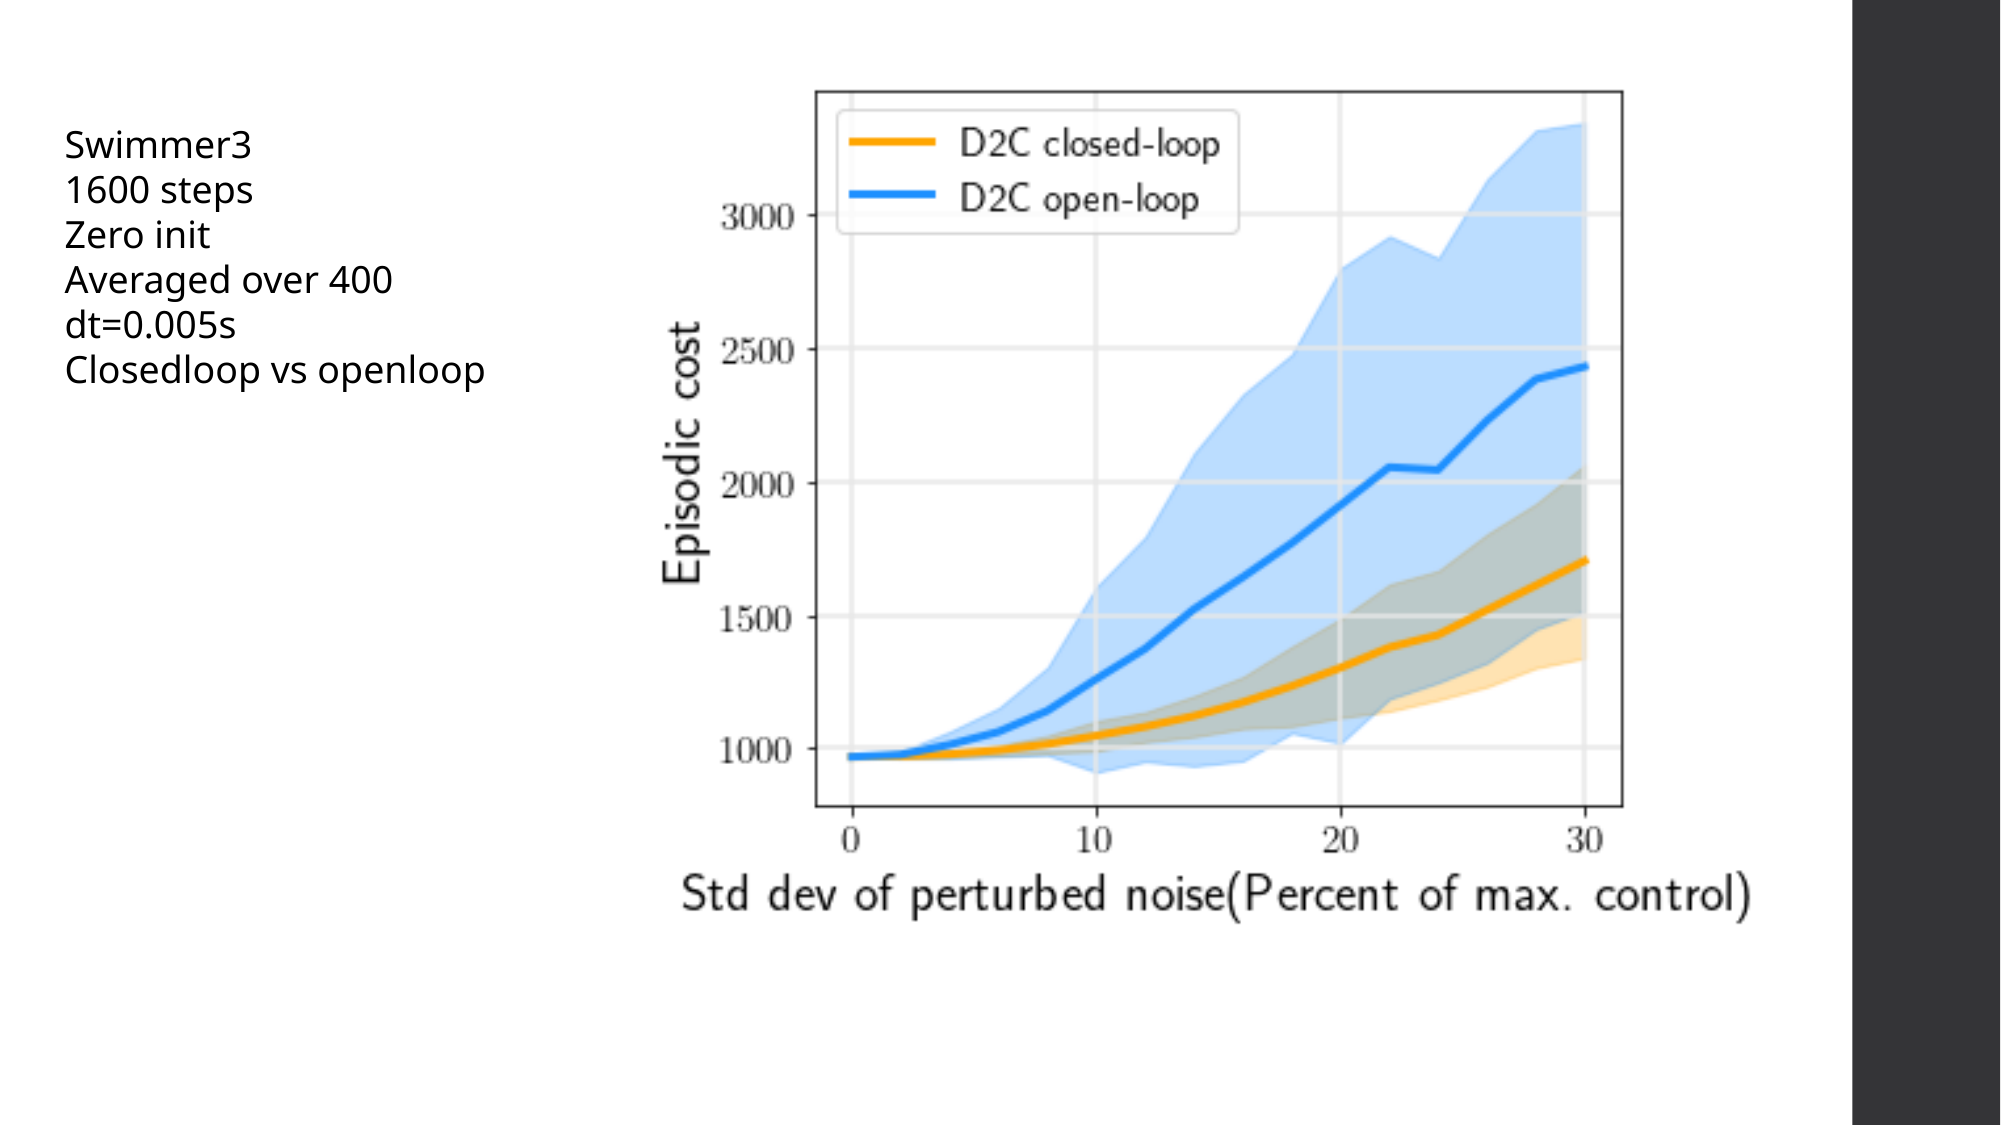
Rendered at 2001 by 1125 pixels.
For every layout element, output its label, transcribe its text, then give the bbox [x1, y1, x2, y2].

picture [645, 65, 1775, 941]
text_box Swimmer3 1600 steps Zero init Averaged over 400 dt=0.005s Closedloop vs openloop [49, 114, 503, 399]
